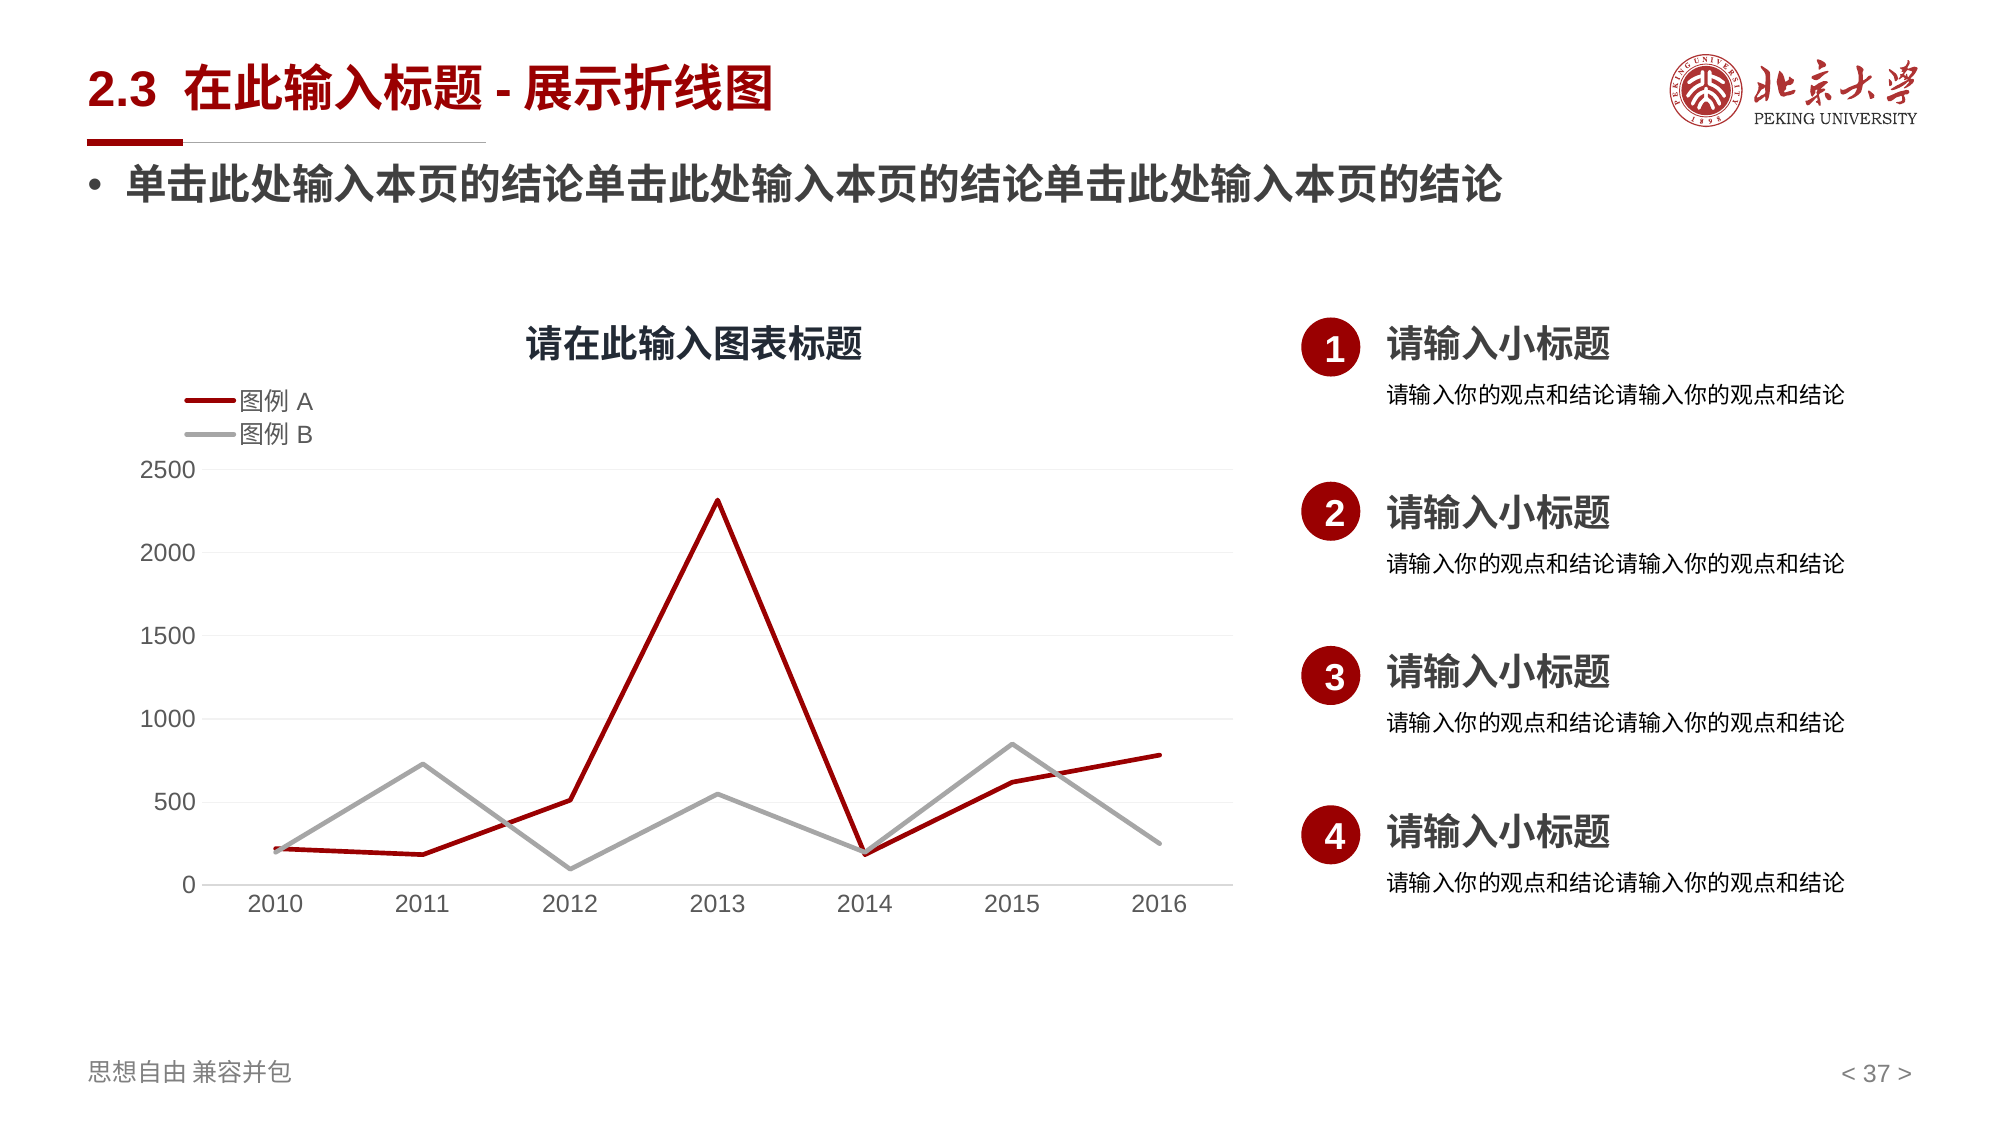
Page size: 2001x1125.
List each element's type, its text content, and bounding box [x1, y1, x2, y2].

text_box 请输入你的观点和结论请输入你的观点和结论 [1371, 701, 1916, 744]
text_box 请输入小标题 [1371, 312, 1846, 373]
chart [128, 373, 1261, 924]
text_box 请输入你的观点和结论请输入你的观点和结论 [1371, 373, 1928, 416]
text_box 2 [1300, 480, 1362, 542]
text_box 3 [1300, 644, 1362, 707]
slide_number < 37 > [1477, 1048, 1928, 1097]
title 2.3 在此输入标题-展示折线图 [72, 39, 1559, 142]
text_box 请输入你的观点和结论请输入你的观点和结论 [1371, 542, 1928, 585]
text_box 请在此输入图表标题 [425, 312, 964, 373]
text_box 请输入小标题 [1371, 481, 1846, 542]
text_box 请输入小标题 [1371, 800, 1846, 860]
text_box 4 [1300, 804, 1362, 866]
text_box 请输入你的观点和结论请输入你的观点和结论 [1371, 860, 1916, 904]
list 单击此处输入本页的结论单击此处输入本页的结论单击此处输入本页的结论 [72, 154, 1559, 218]
text_box 1 [1300, 316, 1362, 378]
text_box 请输入小标题 [1371, 640, 1846, 701]
